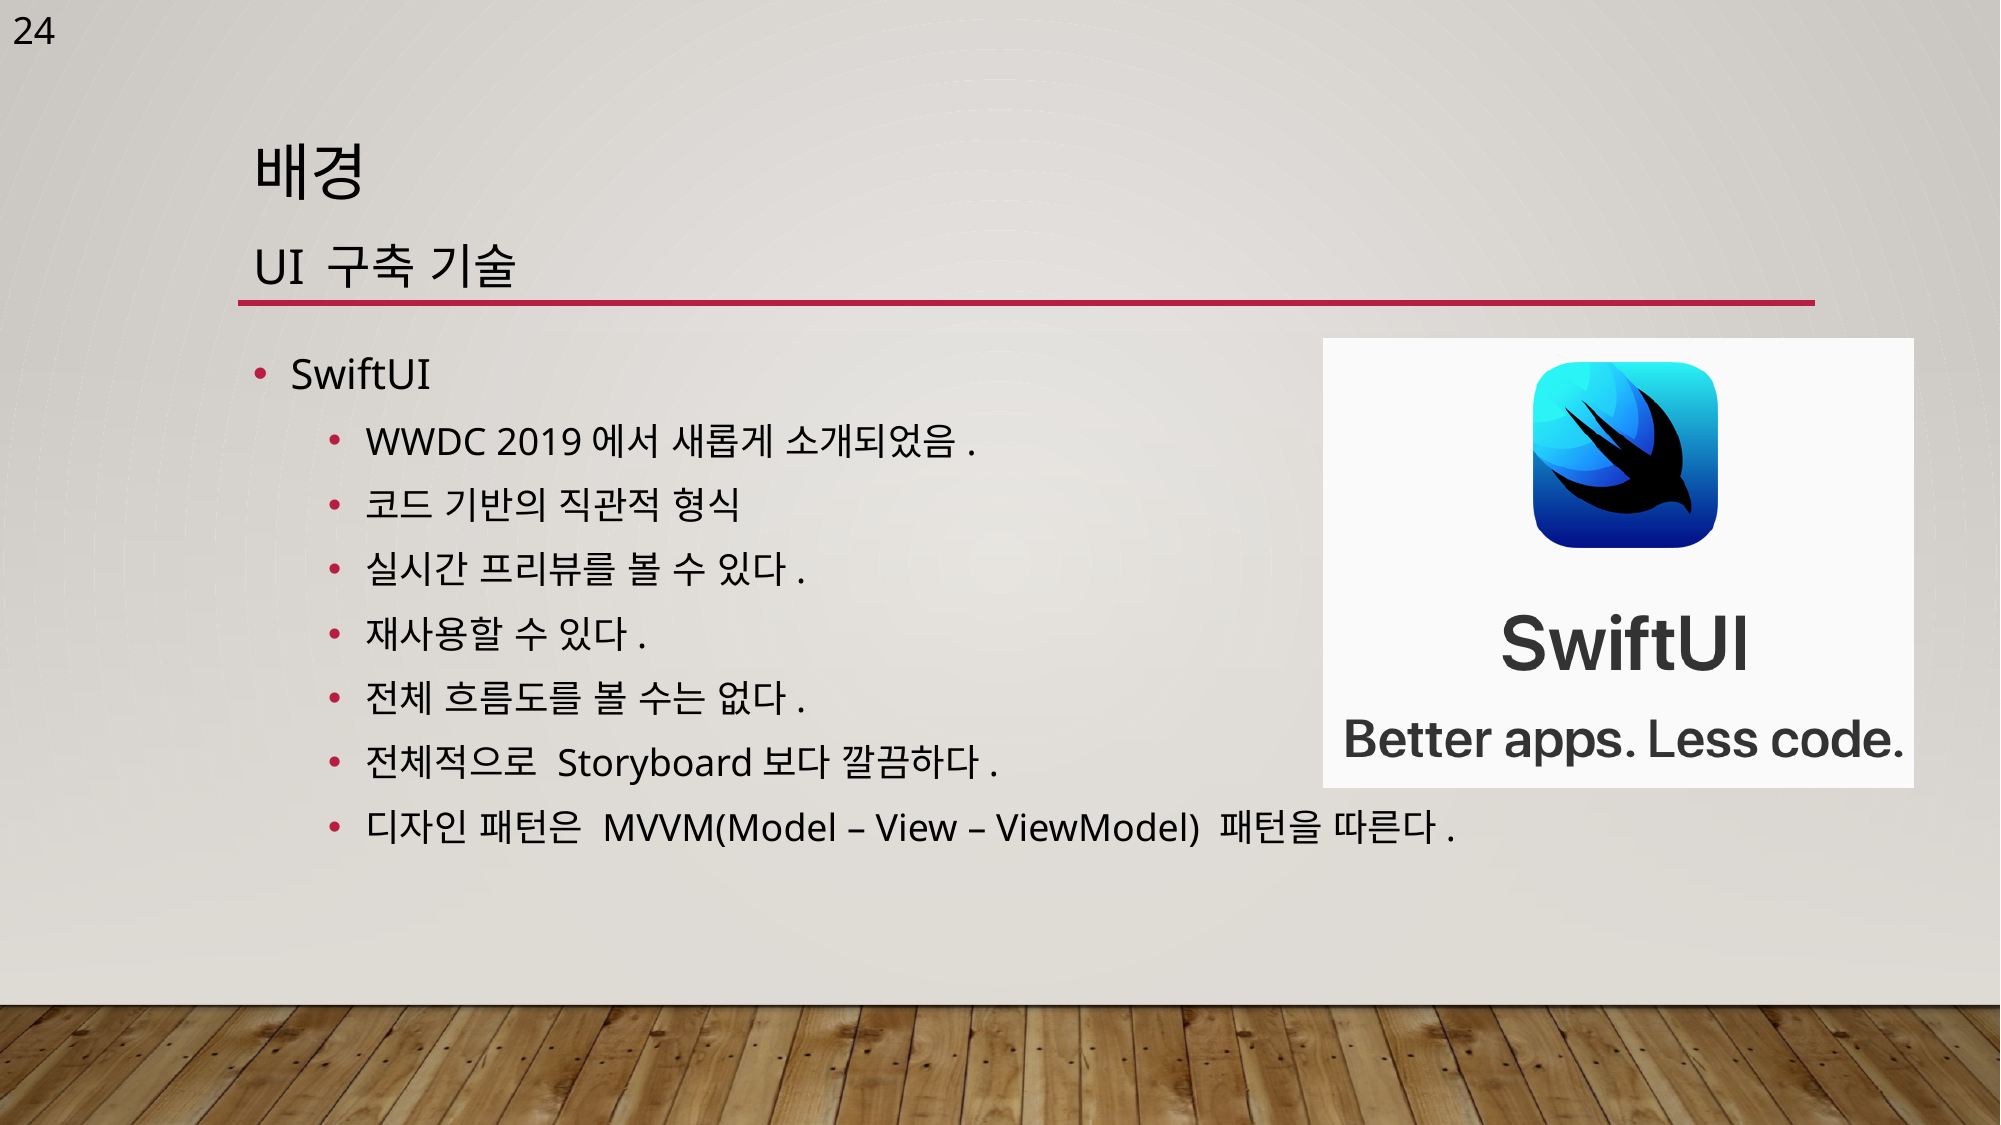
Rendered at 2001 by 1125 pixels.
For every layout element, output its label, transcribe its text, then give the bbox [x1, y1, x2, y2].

list SwiftUI WWDC 2019에서 새롭게 소개되었음. 코드 기반의 직관적 형식 실시간 프리뷰를 볼 수 있다. 재사용할 수 있다. 전체 흐름도를 볼 수는 없다. 전체적으로 Storyboard보다 깔끔하다. 디자인 패턴은 MVVM(Model – View – ViewModel) 패턴을 따른다. [238, 330, 1700, 973]
picture [1322, 338, 1915, 789]
title 배경 UI 구축 기술 [238, 88, 1814, 303]
picture [0, 1005, 2000, 1125]
text_box 24 [0, 0, 71, 60]
